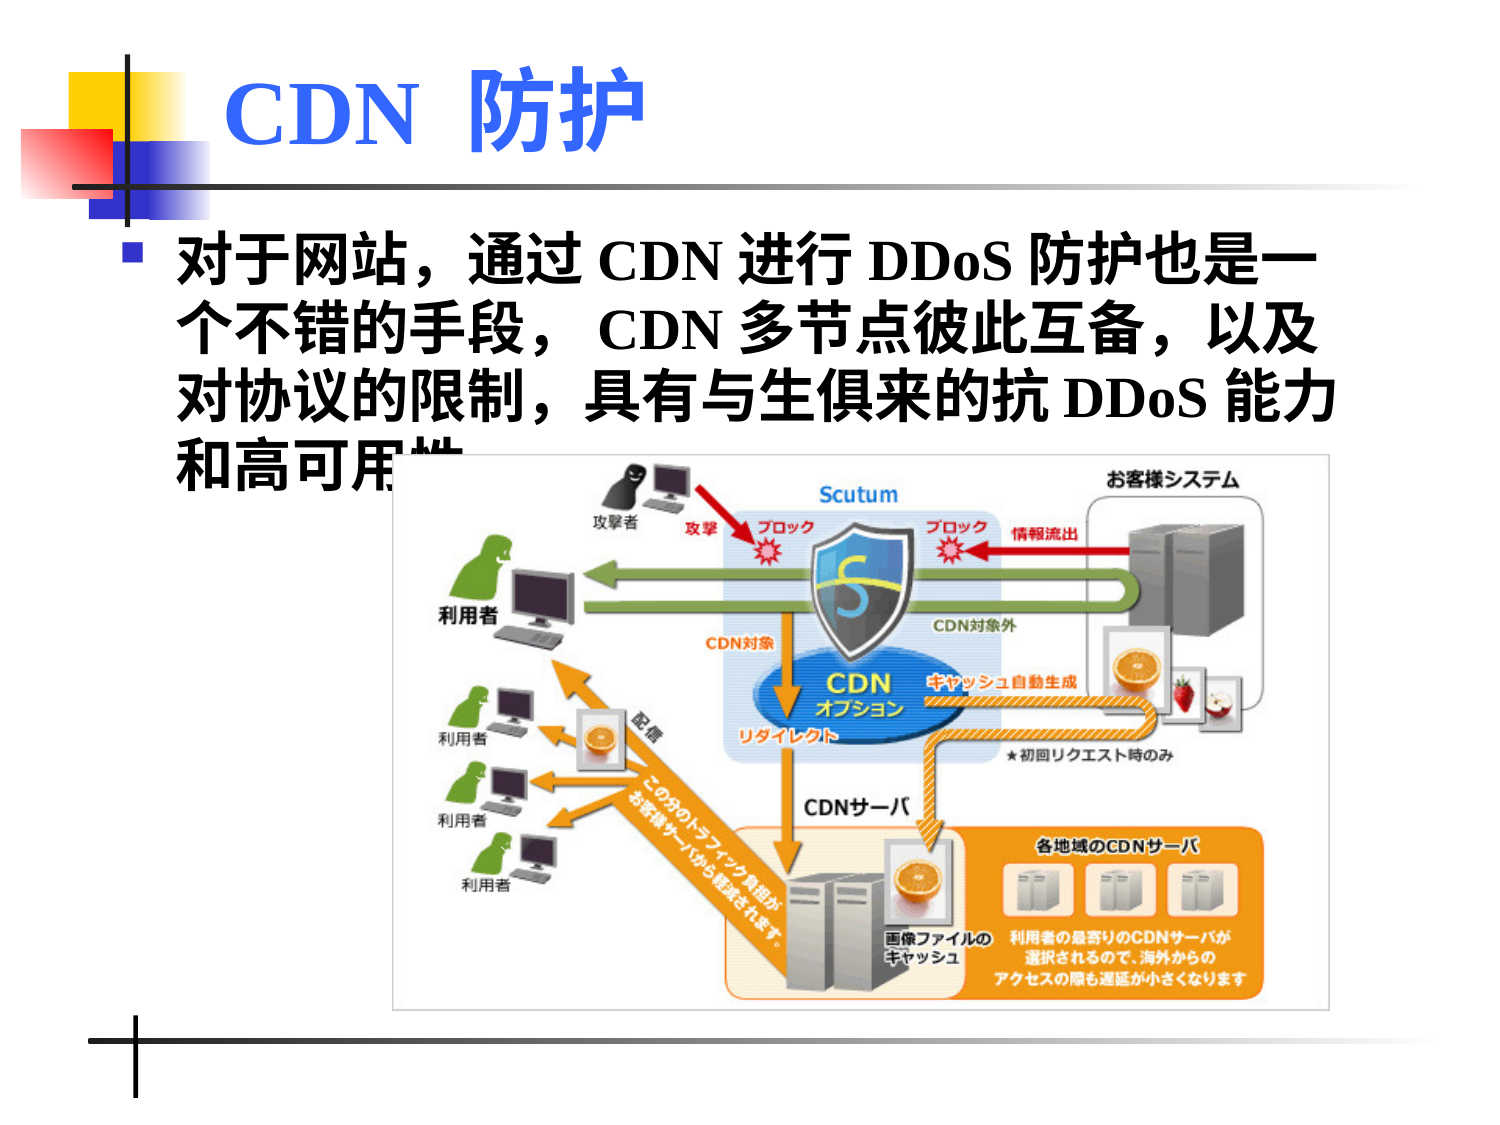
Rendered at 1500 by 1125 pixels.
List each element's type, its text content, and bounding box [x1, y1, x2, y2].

picture [392, 454, 1330, 1012]
text_box CDN 防护 [206, 57, 1438, 171]
text_box 对于网站，通过CDN进行DDoS防护也是一个不错的手段，CDN多节点彼此互备，以及对协议的限制，具有与生俱来的抗DDoS能力和高可用性。 [104, 215, 1380, 891]
